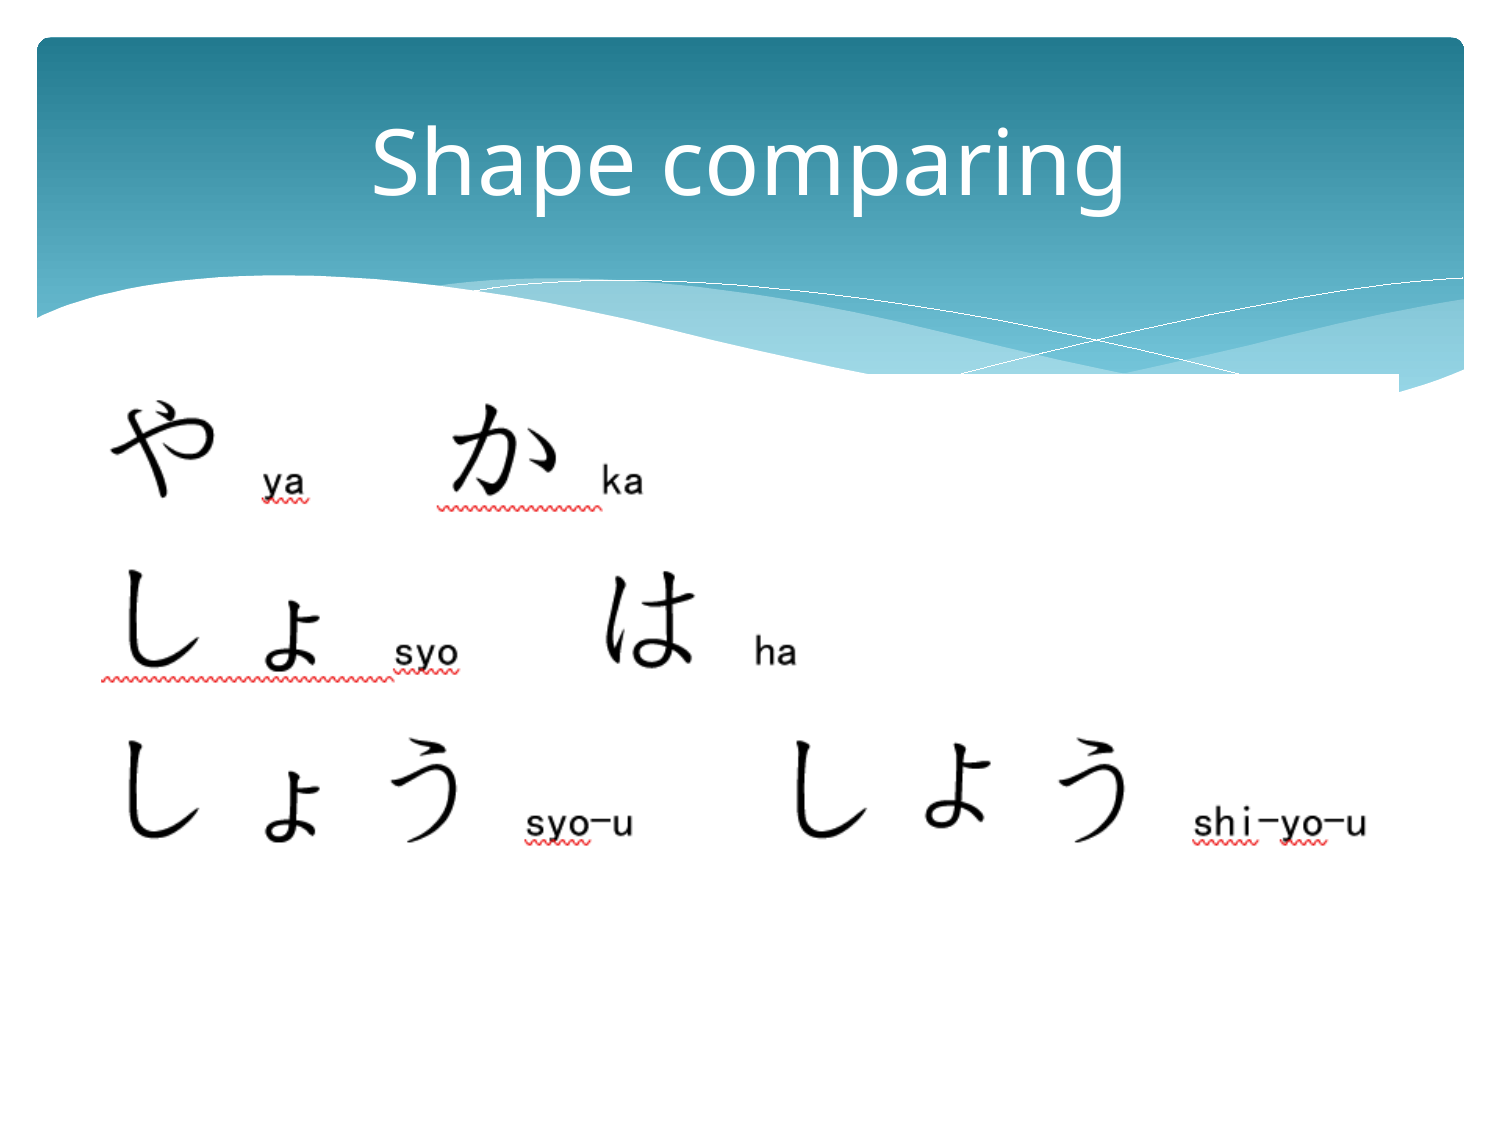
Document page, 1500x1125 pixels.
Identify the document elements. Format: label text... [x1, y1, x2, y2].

picture [101, 374, 1399, 885]
title Shape comparing [75, 55, 1425, 261]
